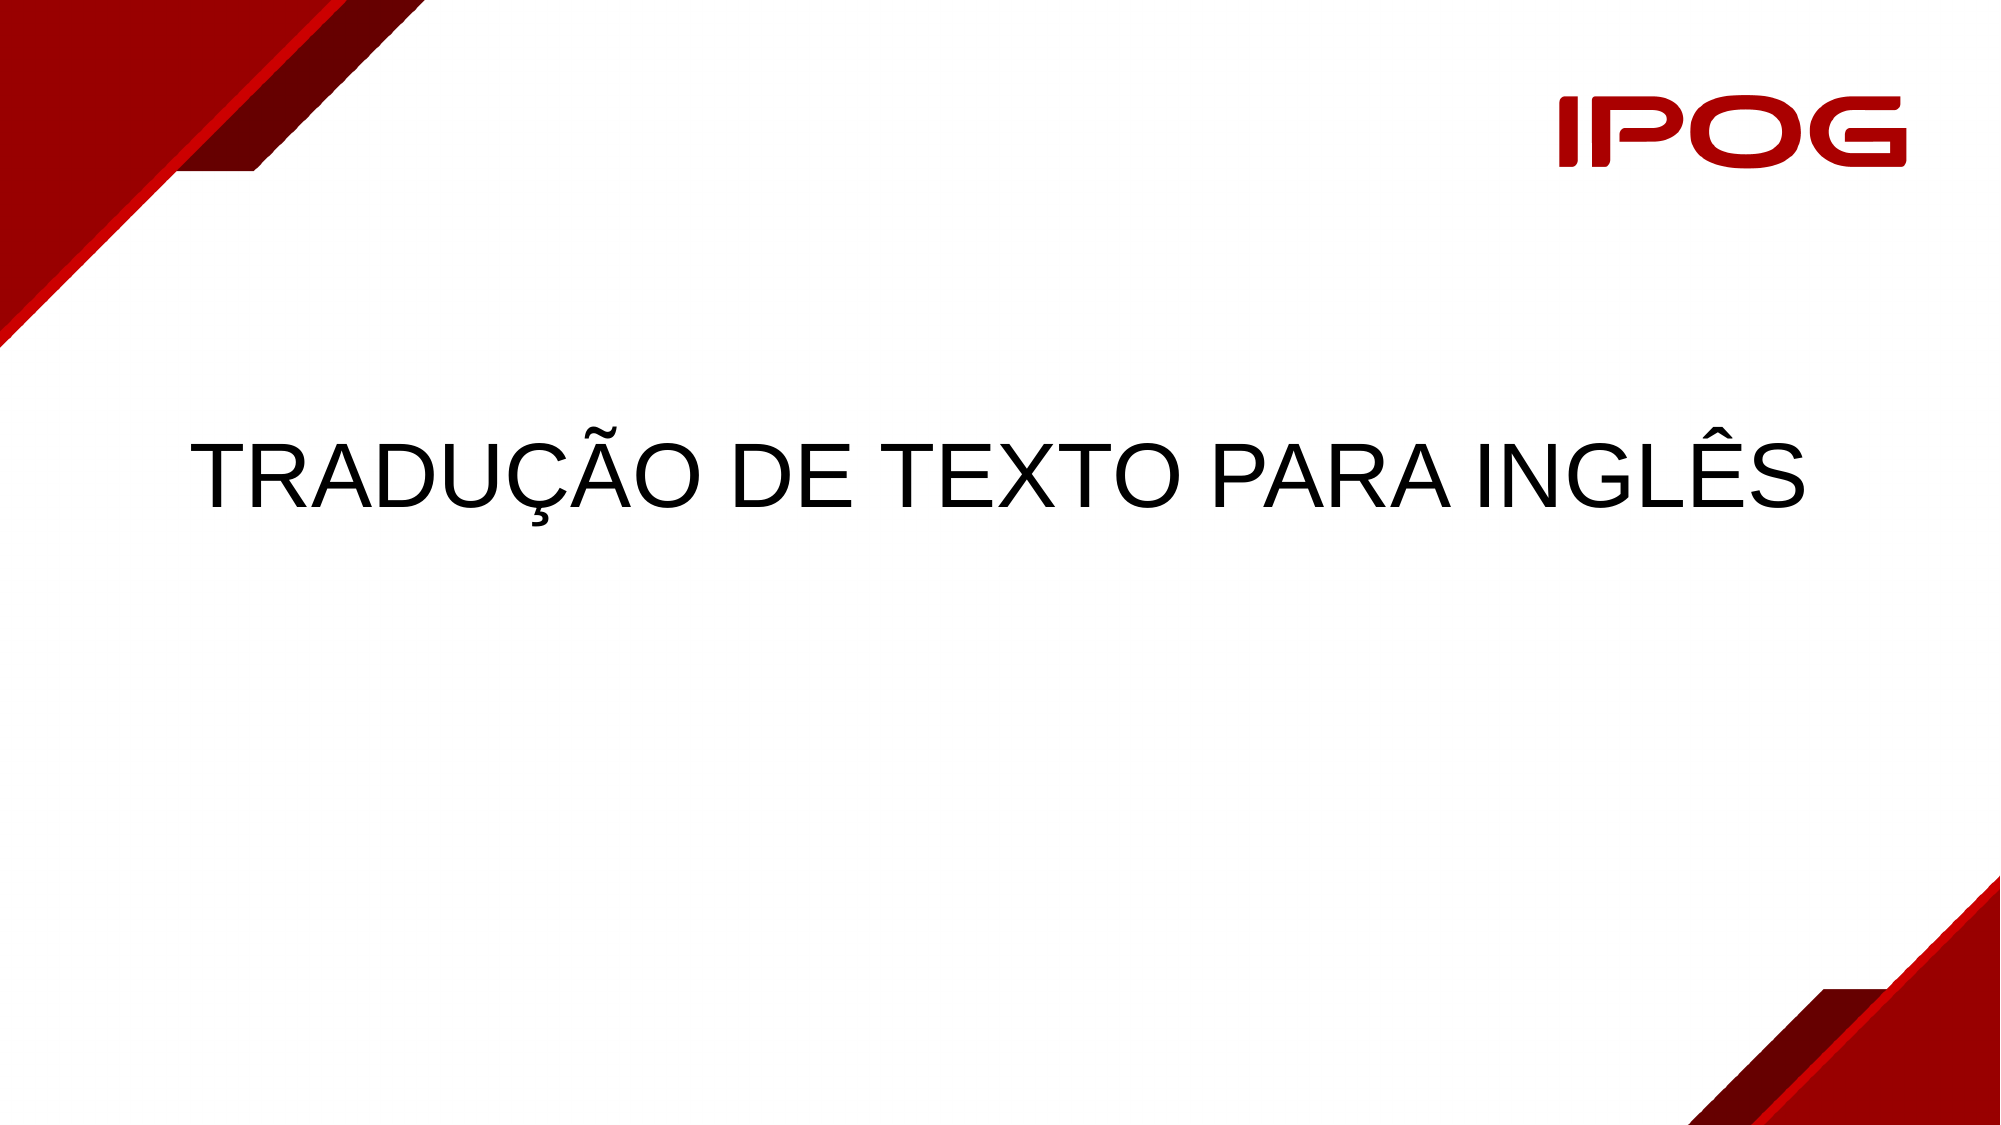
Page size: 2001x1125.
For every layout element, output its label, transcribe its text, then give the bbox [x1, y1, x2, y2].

title TRADUÇÃO DE TEXTO PARA INGLÊS [137, 369, 1863, 587]
picture [0, 0, 2000, 1125]
